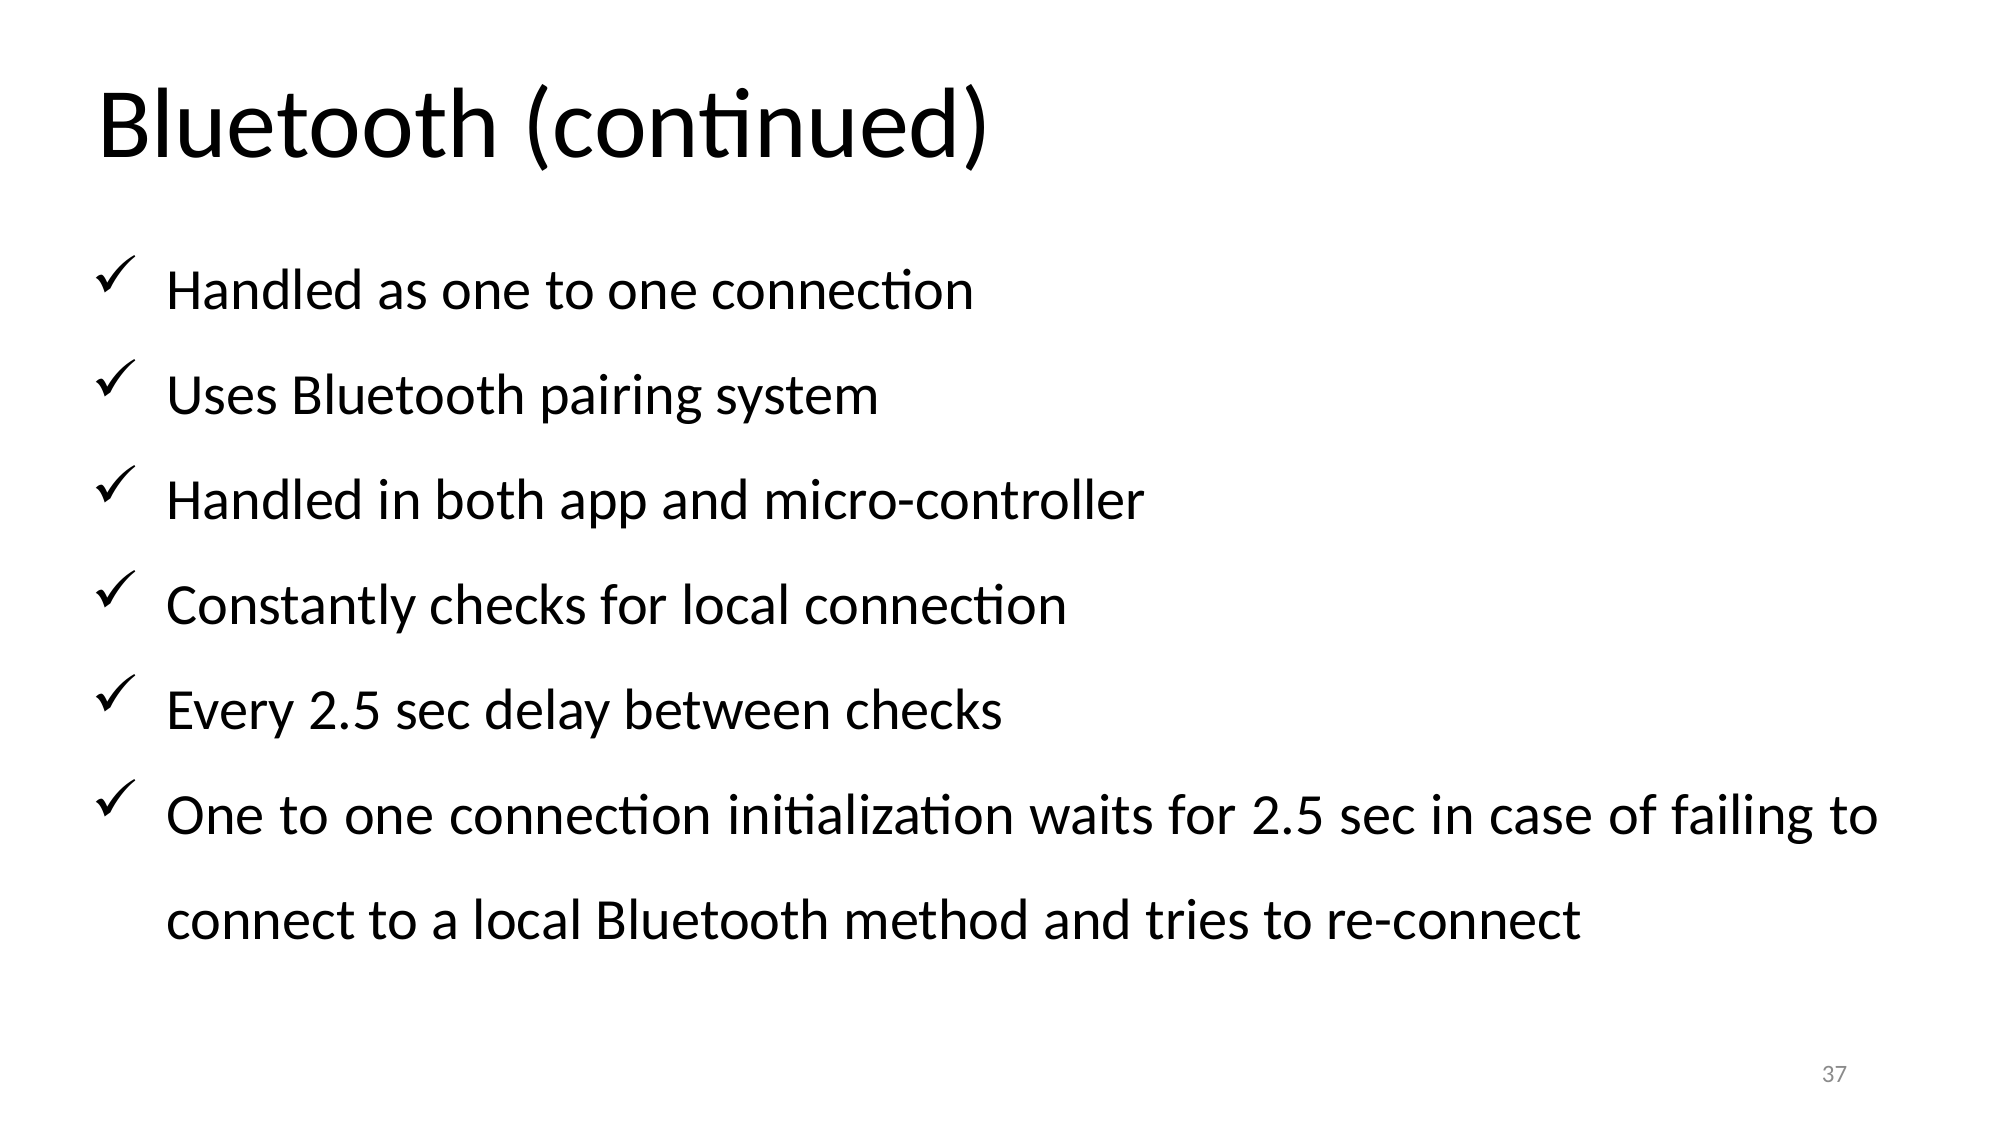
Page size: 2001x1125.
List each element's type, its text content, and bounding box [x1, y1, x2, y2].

text_box Handled as one to one connection Uses Bluetooth pairing system Handled in both app and micro-controller Constantly checks for local connection Every 2.5 sec delay between checks One to one connection initialization waits for 2.5 sec in case of failing to connect to a local Bluetooth method and tries to re-connect [76, 208, 1895, 959]
slide_number 37 [1412, 1042, 1863, 1103]
text_box Bluetooth (continued) [82, 50, 1007, 185]
